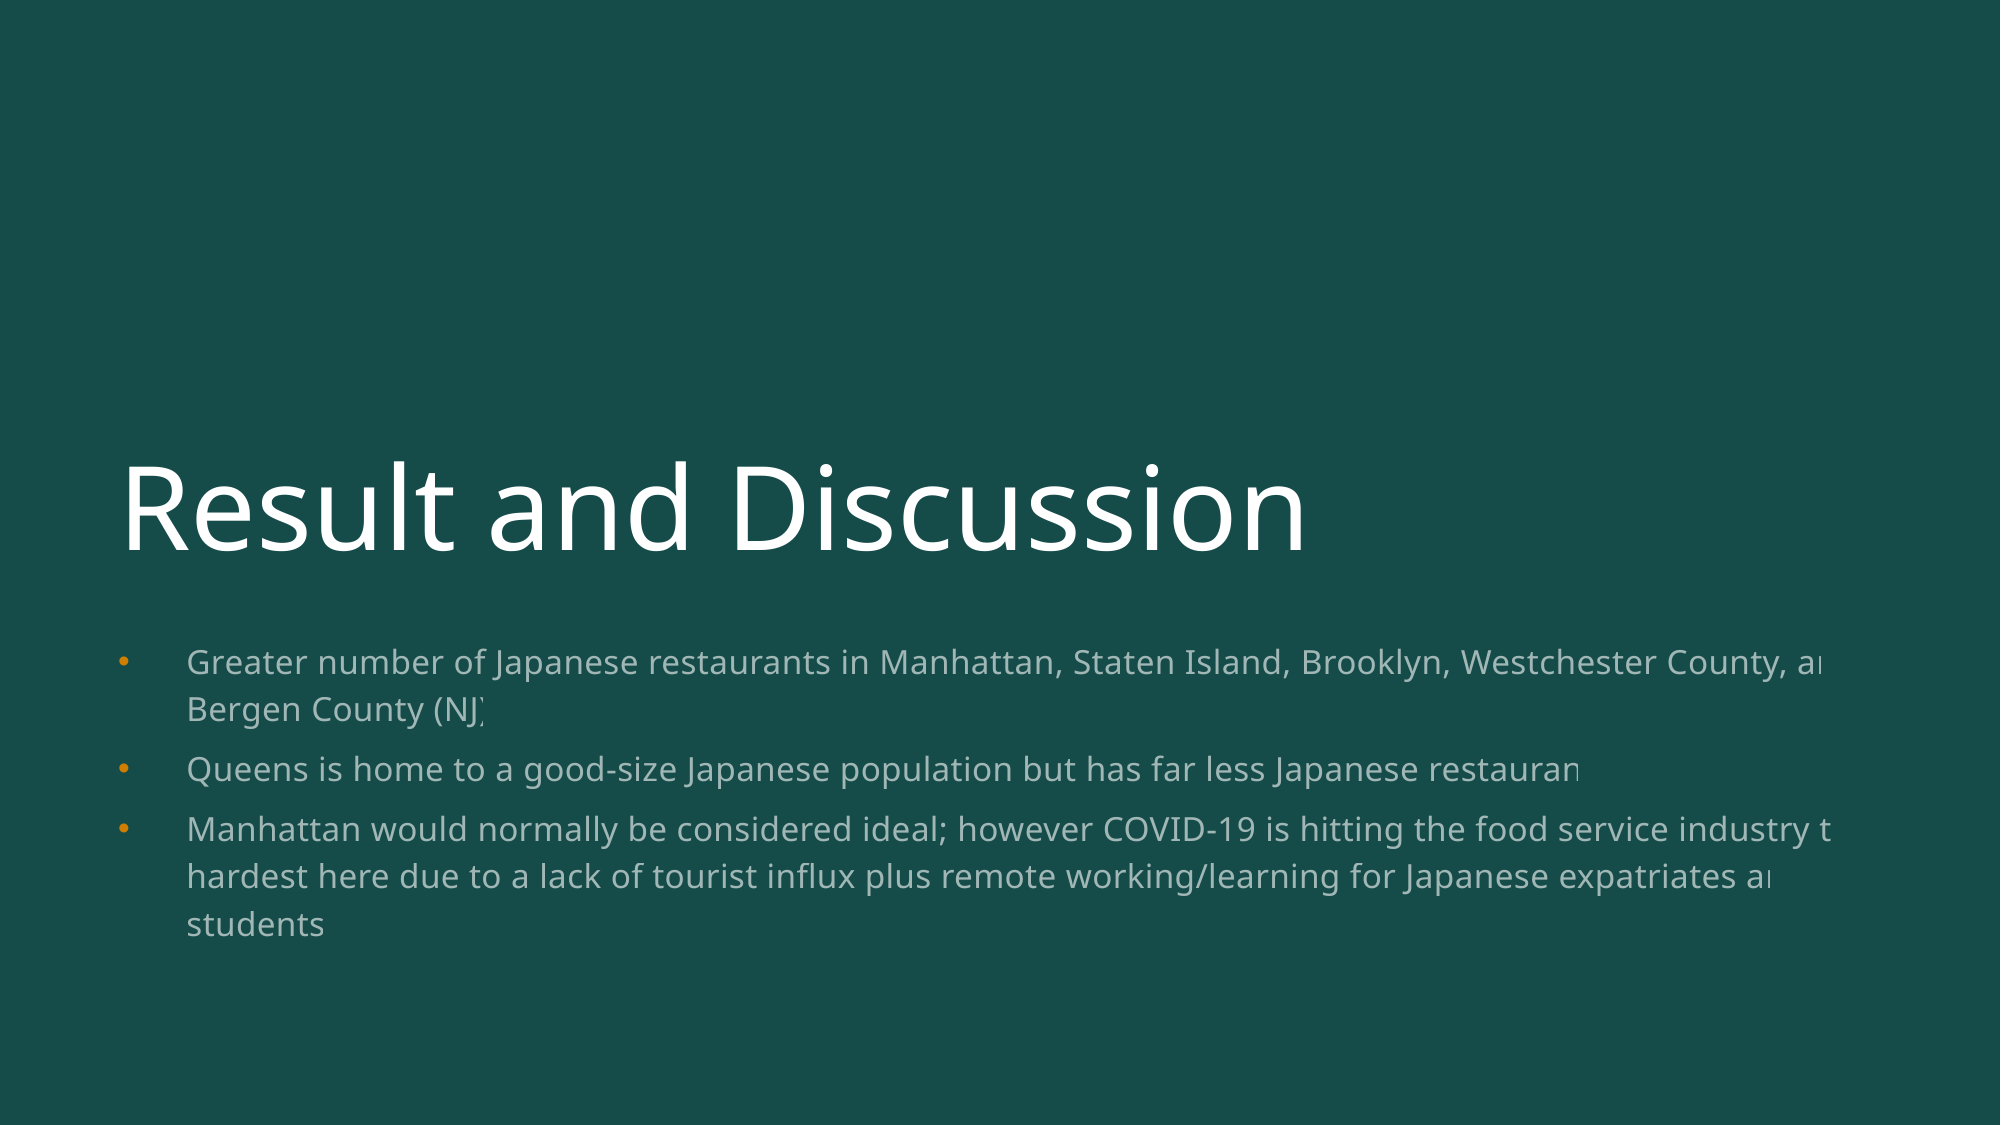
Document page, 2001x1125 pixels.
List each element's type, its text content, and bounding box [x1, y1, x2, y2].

list Greater number of Japanese restaurants in Manhattan, Staten Island, Brooklyn, Westchester County, and Bergen County (NJ) Queens is home to a good-size Japanese population but has far less Japanese restaurants Manhattan would normally be considered ideal; however COVID-19 is hitting the food service industry the hardest here due to a lack of tourist influx plus remote working/learning for Japanese expatriates and students [118, 633, 1878, 948]
title Result and Discussion [118, 101, 1878, 574]
